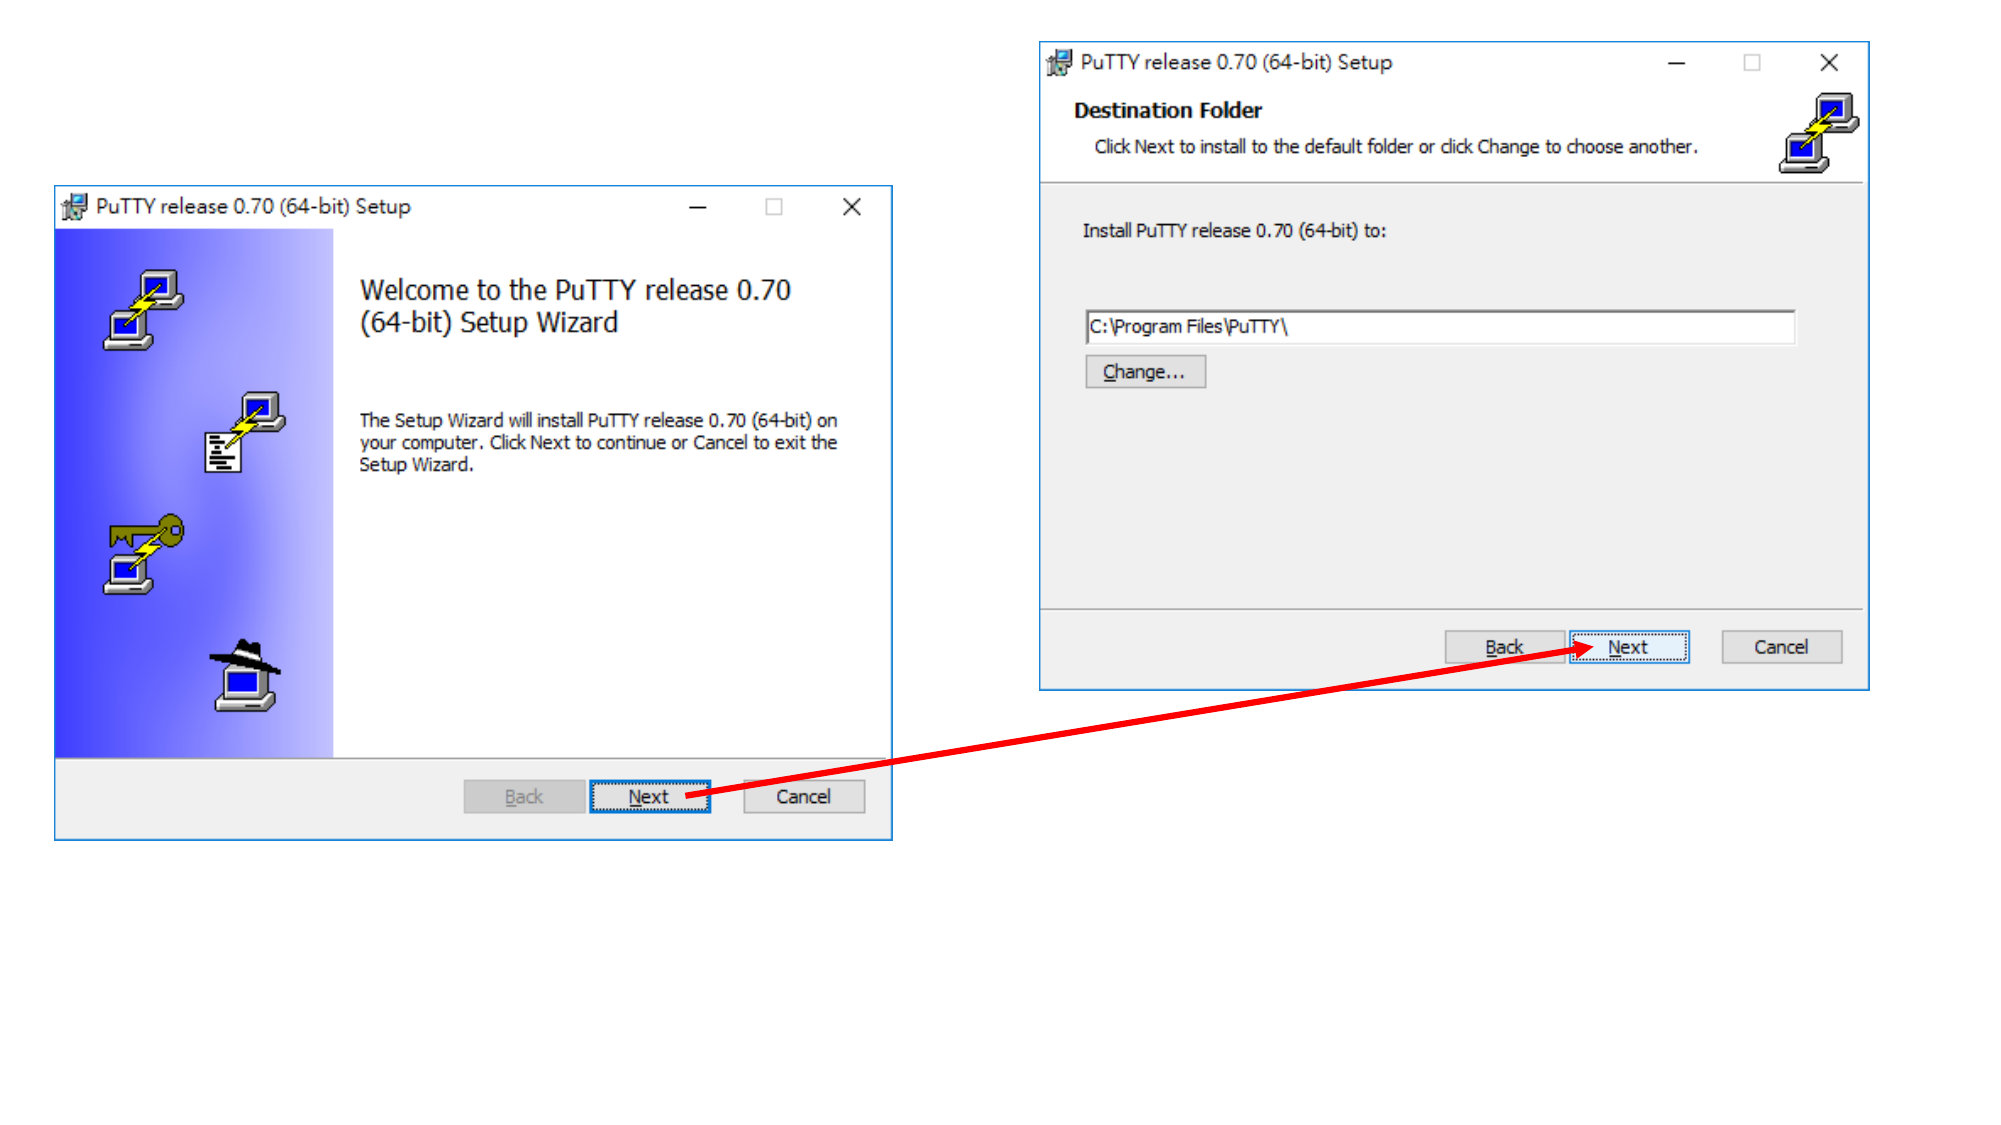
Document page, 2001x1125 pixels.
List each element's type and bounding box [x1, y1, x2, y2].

picture [1039, 41, 1870, 691]
picture [54, 185, 893, 841]
text_box [685, 646, 1594, 796]
